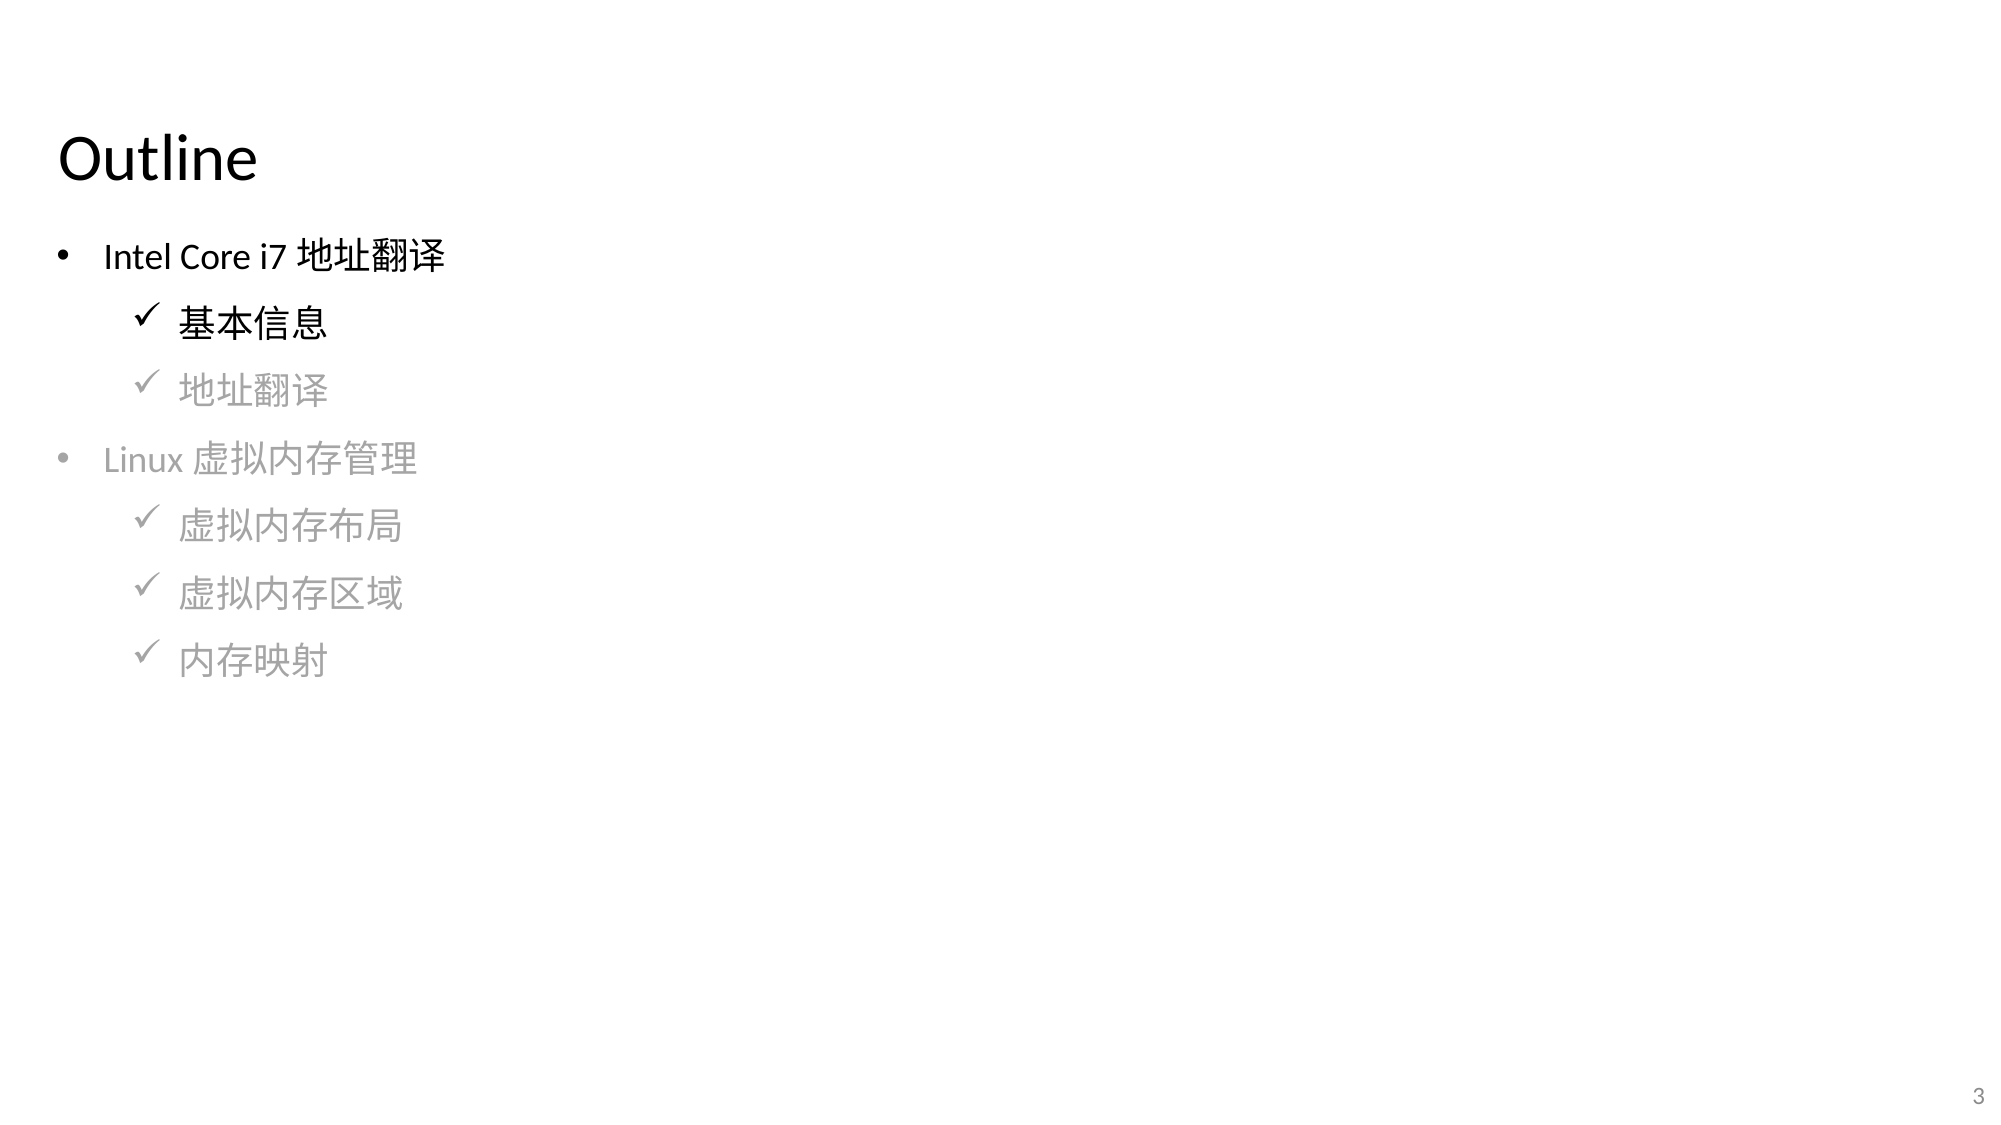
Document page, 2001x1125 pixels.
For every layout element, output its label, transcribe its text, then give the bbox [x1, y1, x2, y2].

text_box Intel Core i7地址翻译 基本信息 地址翻译 Linux虚拟内存管理 虚拟内存布局 虚拟内存区域 内存映射 [41, 202, 462, 690]
text_box Outline [44, 106, 788, 201]
slide_number 3 [1550, 1065, 2000, 1125]
